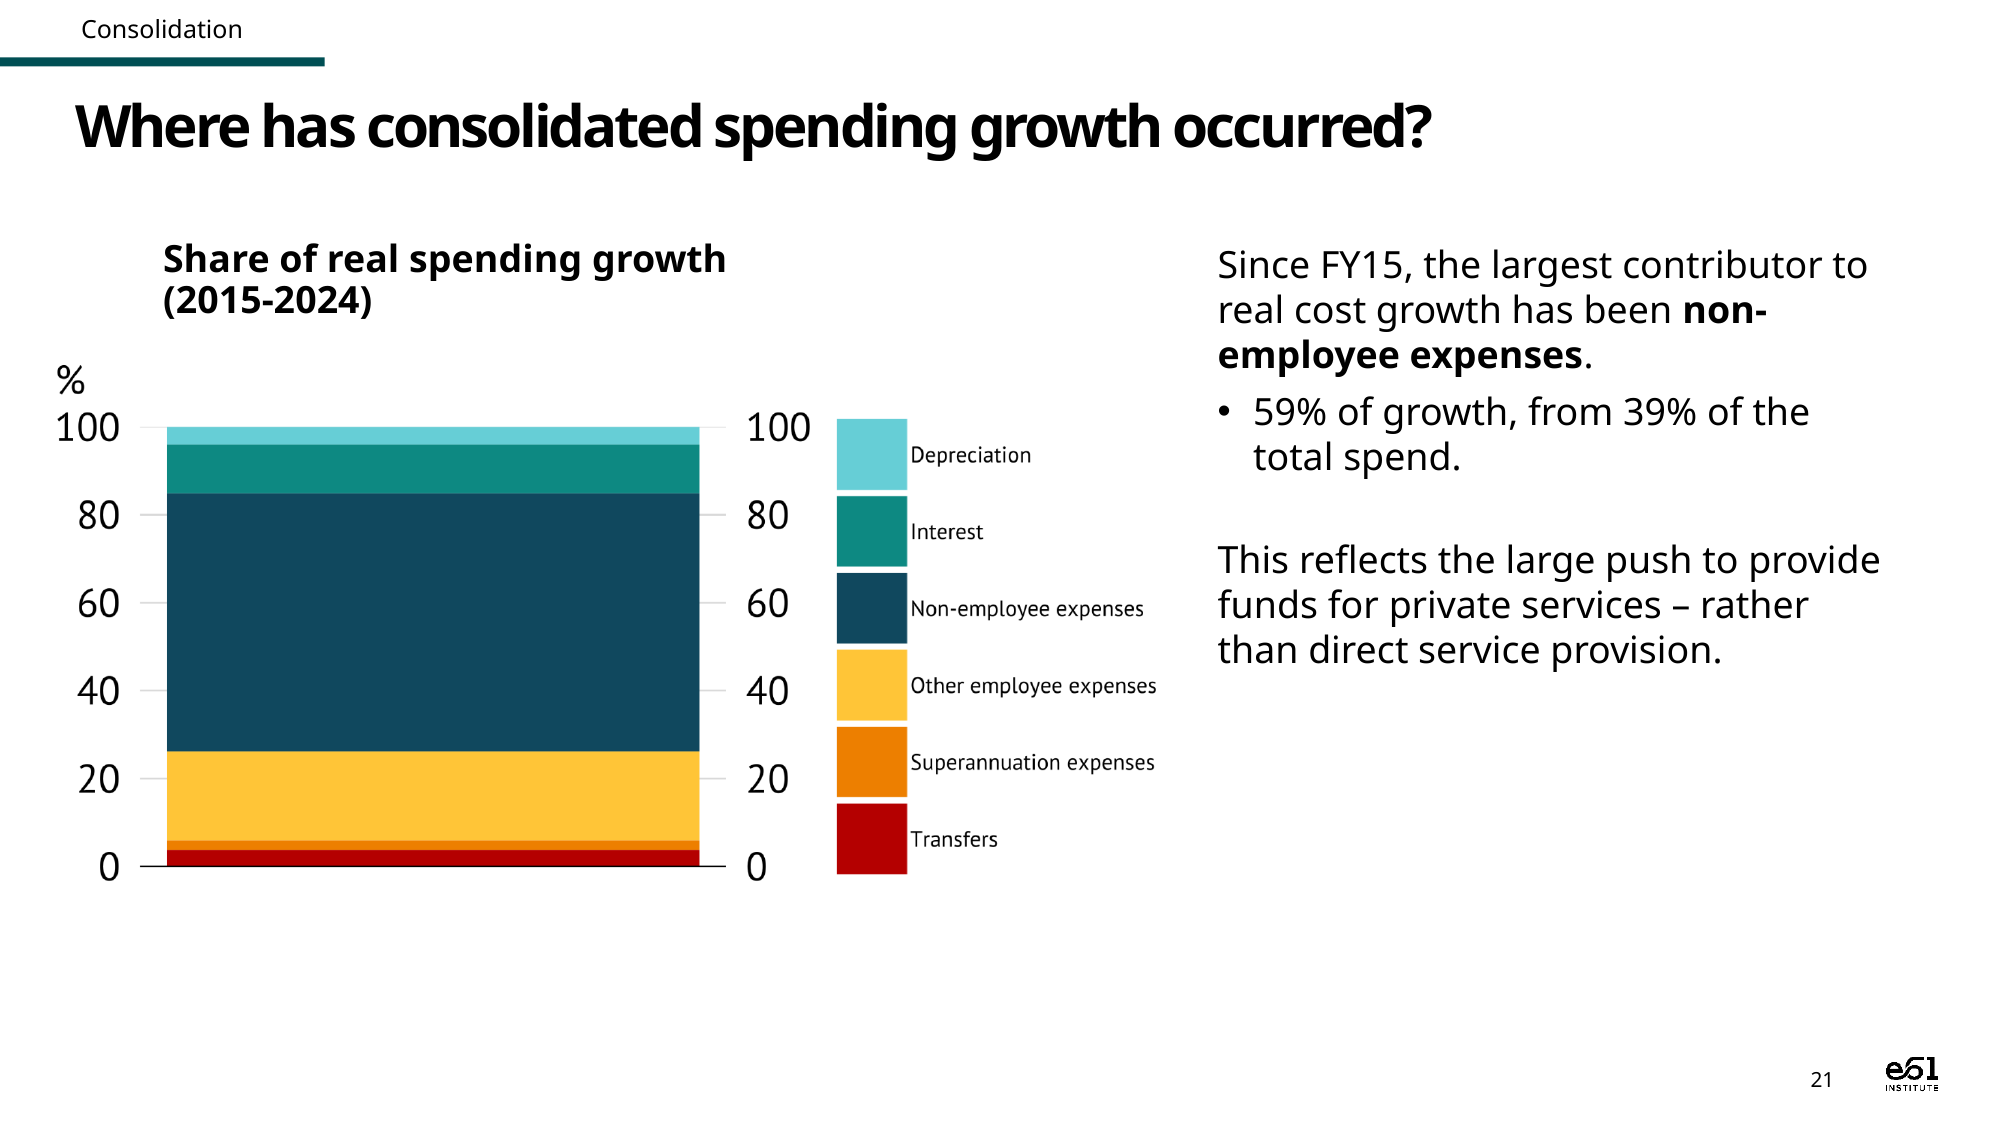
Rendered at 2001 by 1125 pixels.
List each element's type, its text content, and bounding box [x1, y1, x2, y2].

picture [19, 360, 1204, 882]
list Consolidation [0, 4, 325, 53]
text_box Since FY15, the largest contributor to real cost growth has been non-employee expenses. 59% of growth, from 39% of the total spend. This reflects the large push to provide funds for private services – rather than direct service provision. [1202, 233, 1905, 804]
slide_number 21 [1795, 1050, 1888, 1095]
title Where has consolidated spending growth occurred? [60, 95, 1941, 211]
picture [1883, 1048, 1941, 1096]
text_box Share of real spending growth (2015-2024) [148, 233, 773, 338]
